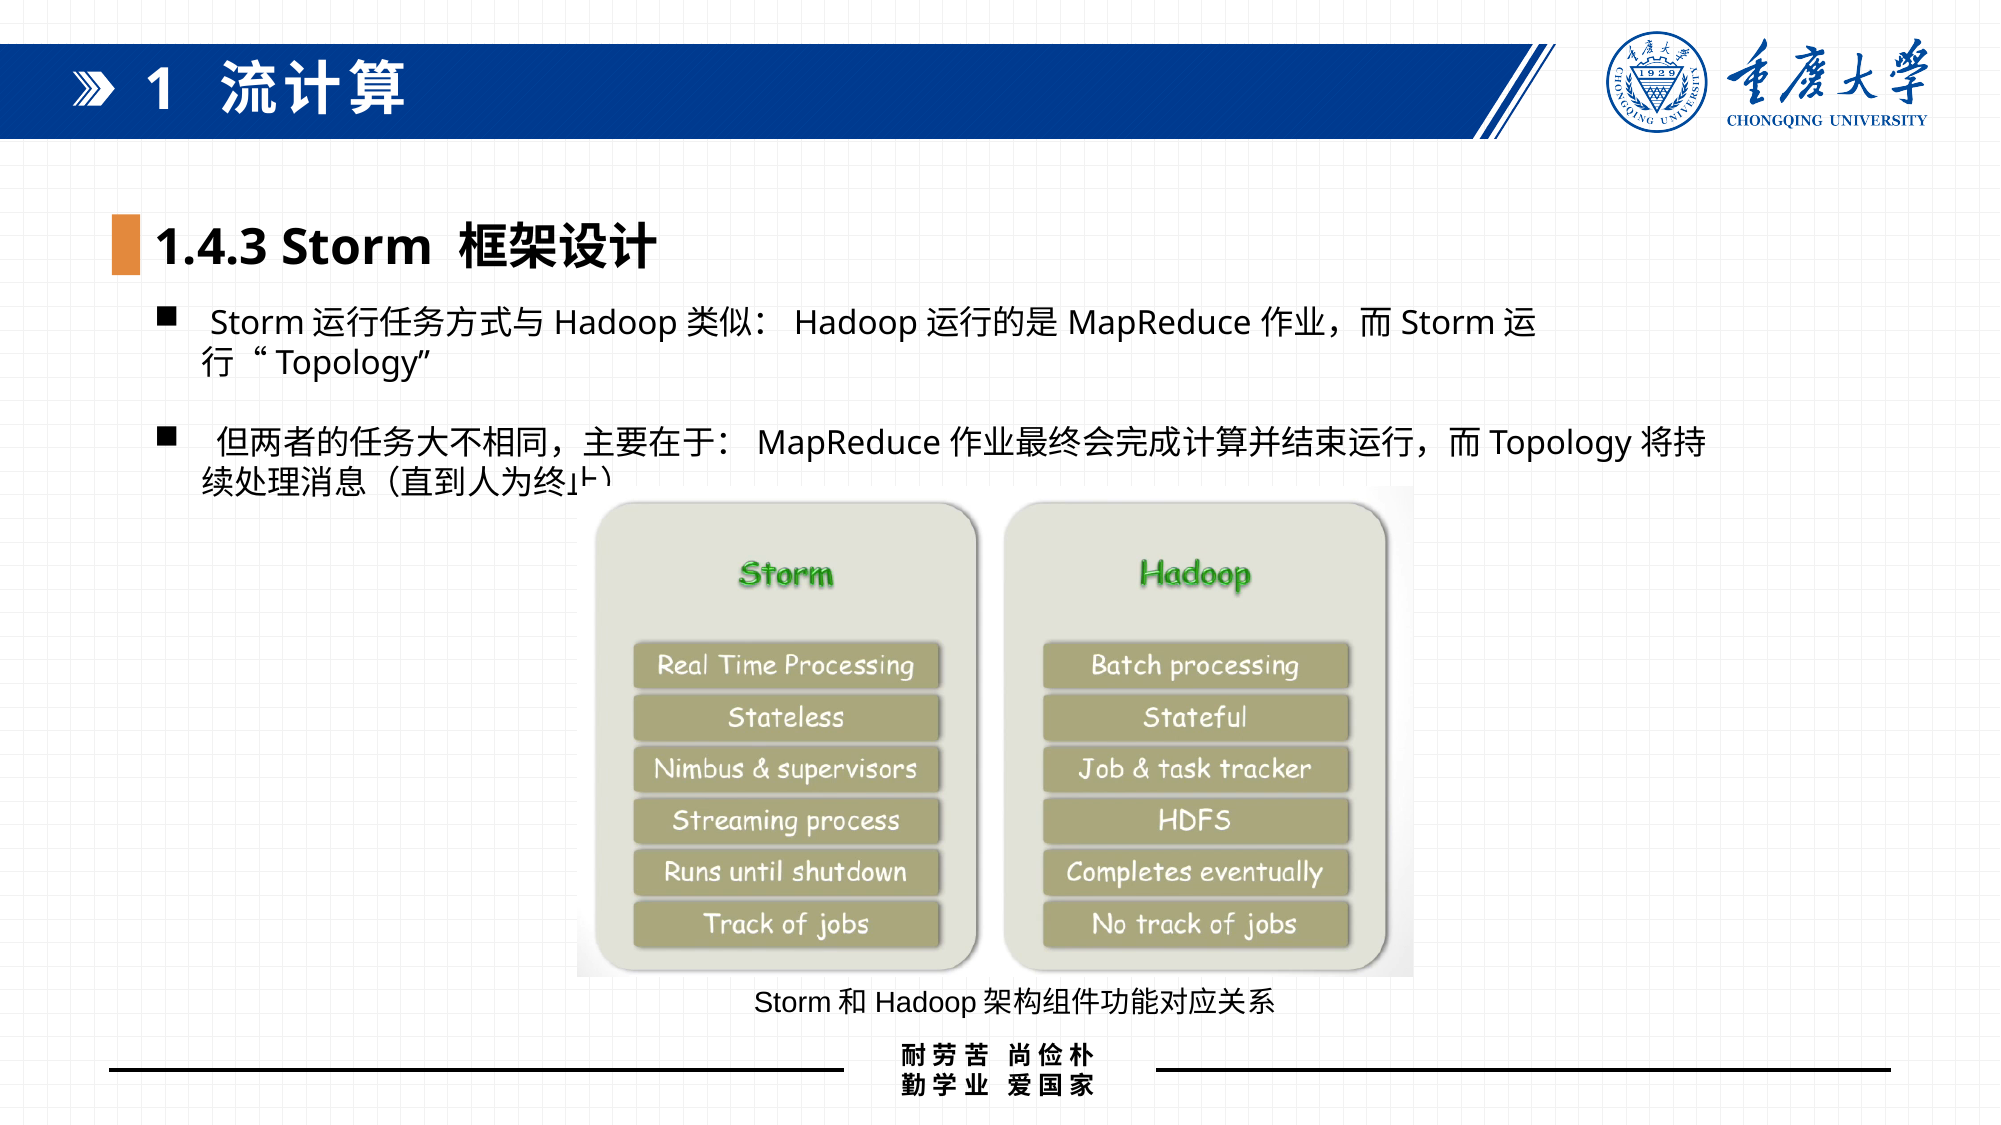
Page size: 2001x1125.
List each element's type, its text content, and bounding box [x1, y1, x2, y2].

list 1 流计算 [108, 51, 1356, 136]
list 1.4.3 Storm 框架设计 [139, 213, 1891, 275]
picture [1606, 31, 1928, 133]
picture [577, 486, 1413, 977]
text_box Storm和Hadoop架构组件功能对应关系 [738, 977, 1292, 1027]
text_box Storm运行任务方式与Hadoop类似：Hadoop运行的是MapReduce作业，而Storm运行“Topology” 但两者的任务大不相同，主要在于：MapReduce作业最终会完成计算并结束运行，而Topology将持续处理消息（直到人为终止） [139, 293, 1742, 509]
